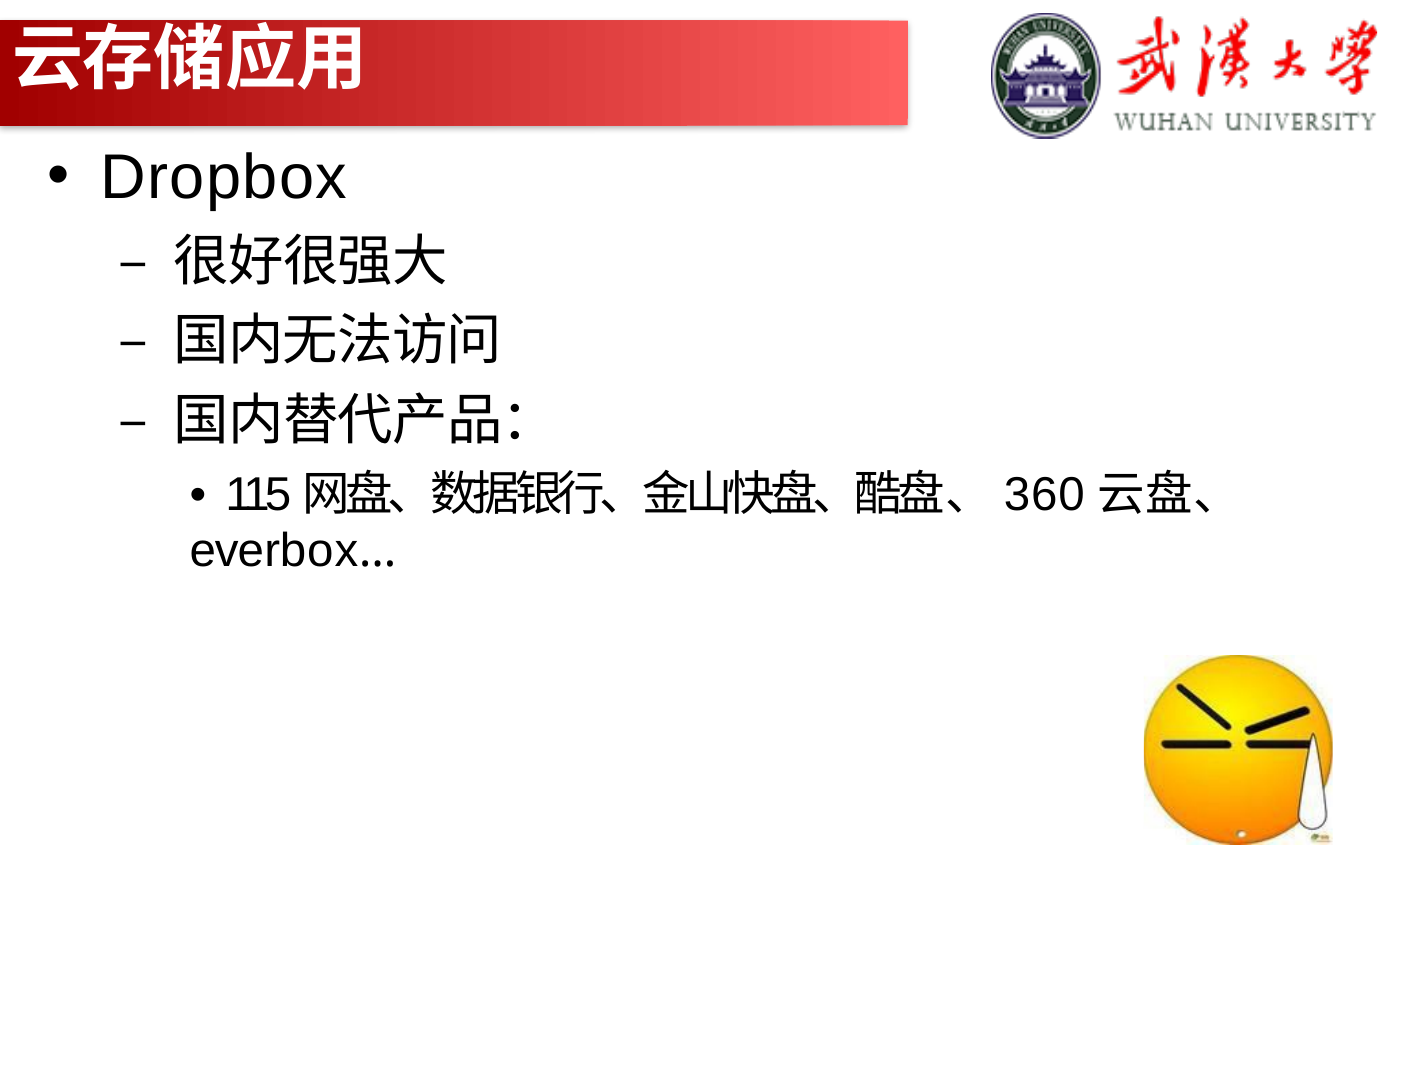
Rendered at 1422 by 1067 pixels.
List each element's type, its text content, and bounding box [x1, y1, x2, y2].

text_box Dropbox – 很好很强大 – 国内无法访问 – 国内替代产品： • 115网盘、数据银行、金山快盘、酷盘、360云盘、 everbox… [45, 135, 1275, 580]
title 云存储应用 [12, 12, 1410, 102]
text_box [1143, 655, 1333, 845]
picture [991, 102, 1378, 139]
